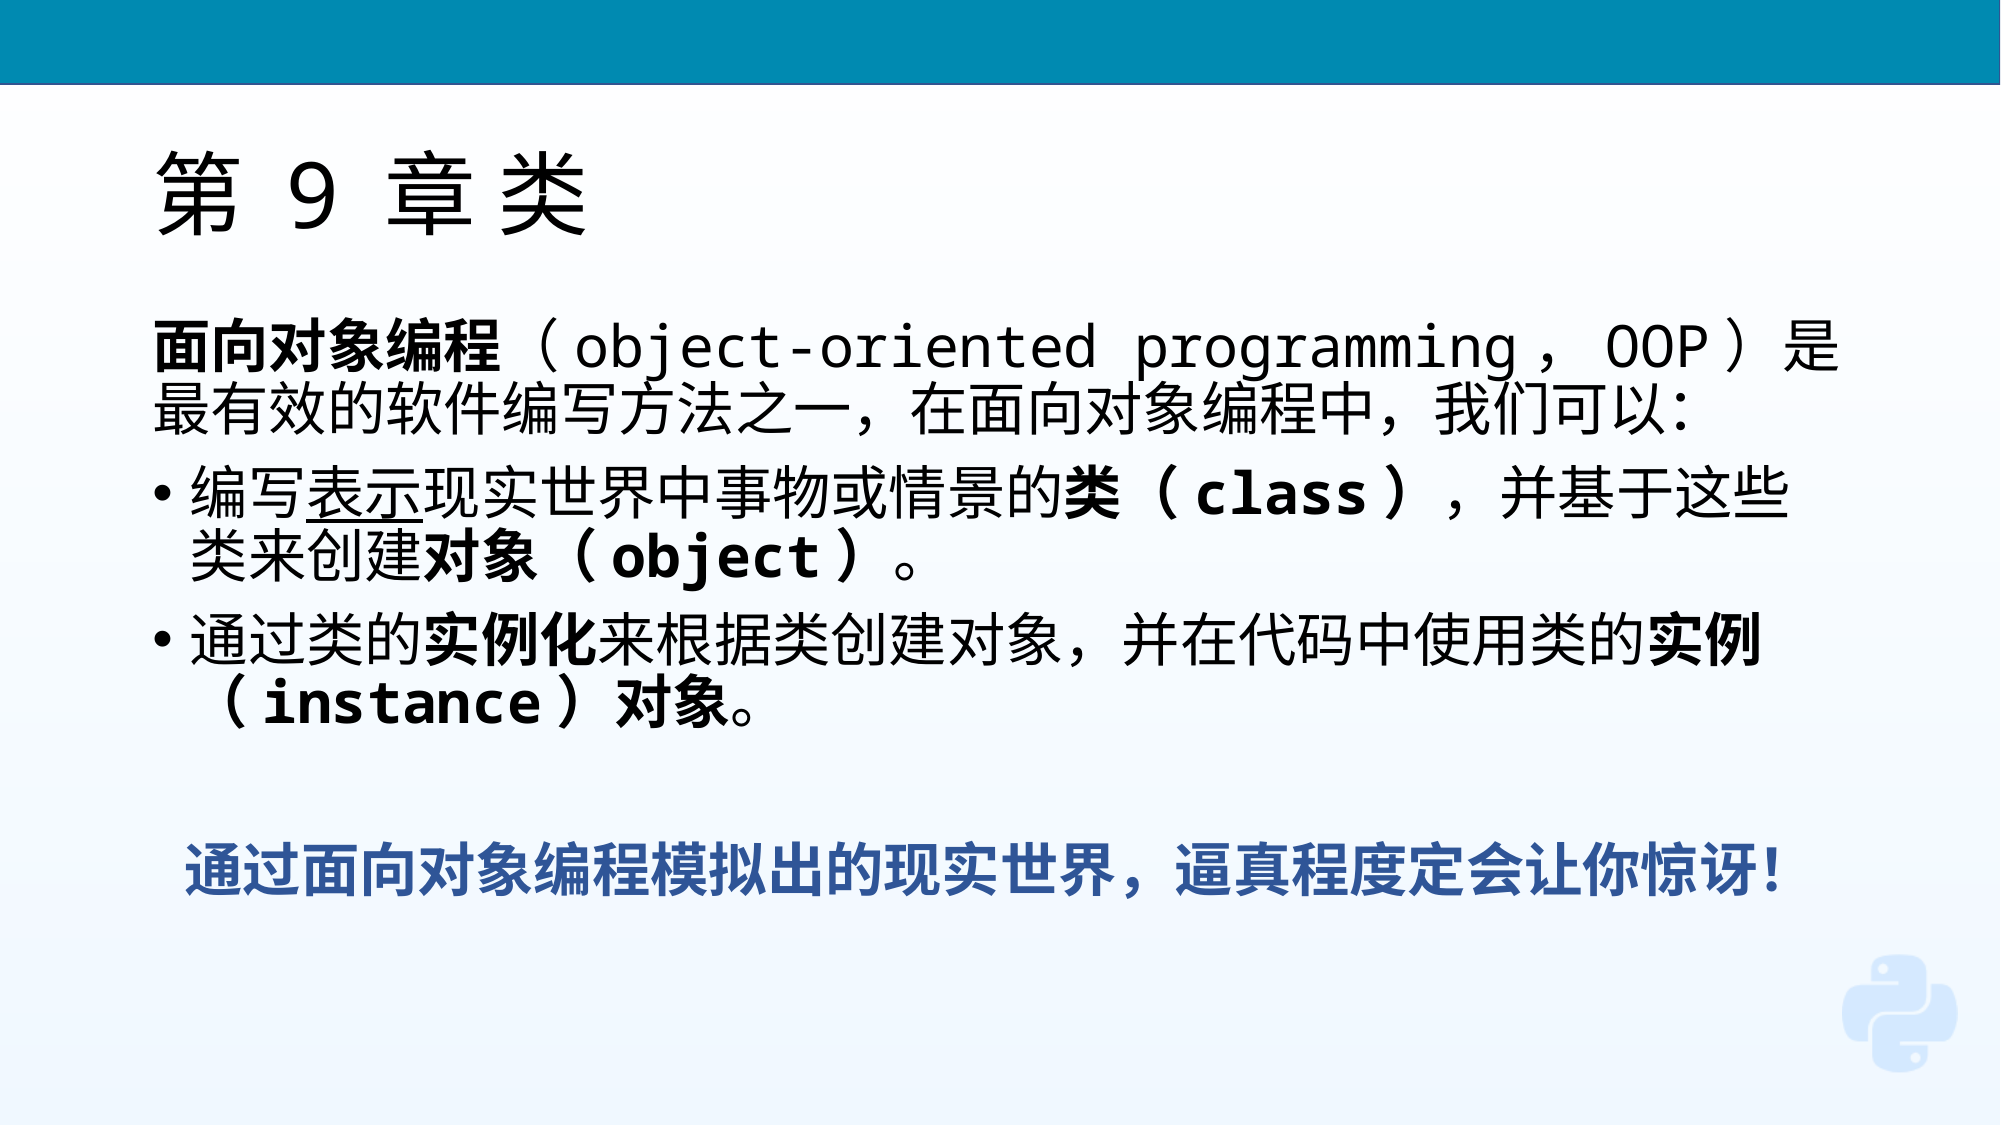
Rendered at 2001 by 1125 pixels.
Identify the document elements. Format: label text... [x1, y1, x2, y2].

title 第 9 章 类 [137, 115, 1863, 282]
list 面向对象编程（object-oriented programming，OOP）是最有效的软件编写方法之一，在面向对象编程中，我们可以： 编写表示现实世界中事物或情景的类（class），并基于这些类来创建对象（object）。 通过类的实例化来根据类创建对象，并在代码中使用类的实例（instance）对象。 通过面向对象编程模拟出的现实世界，逼真程度定会让你惊讶！ [137, 310, 1863, 1024]
picture [1842, 946, 1958, 1081]
